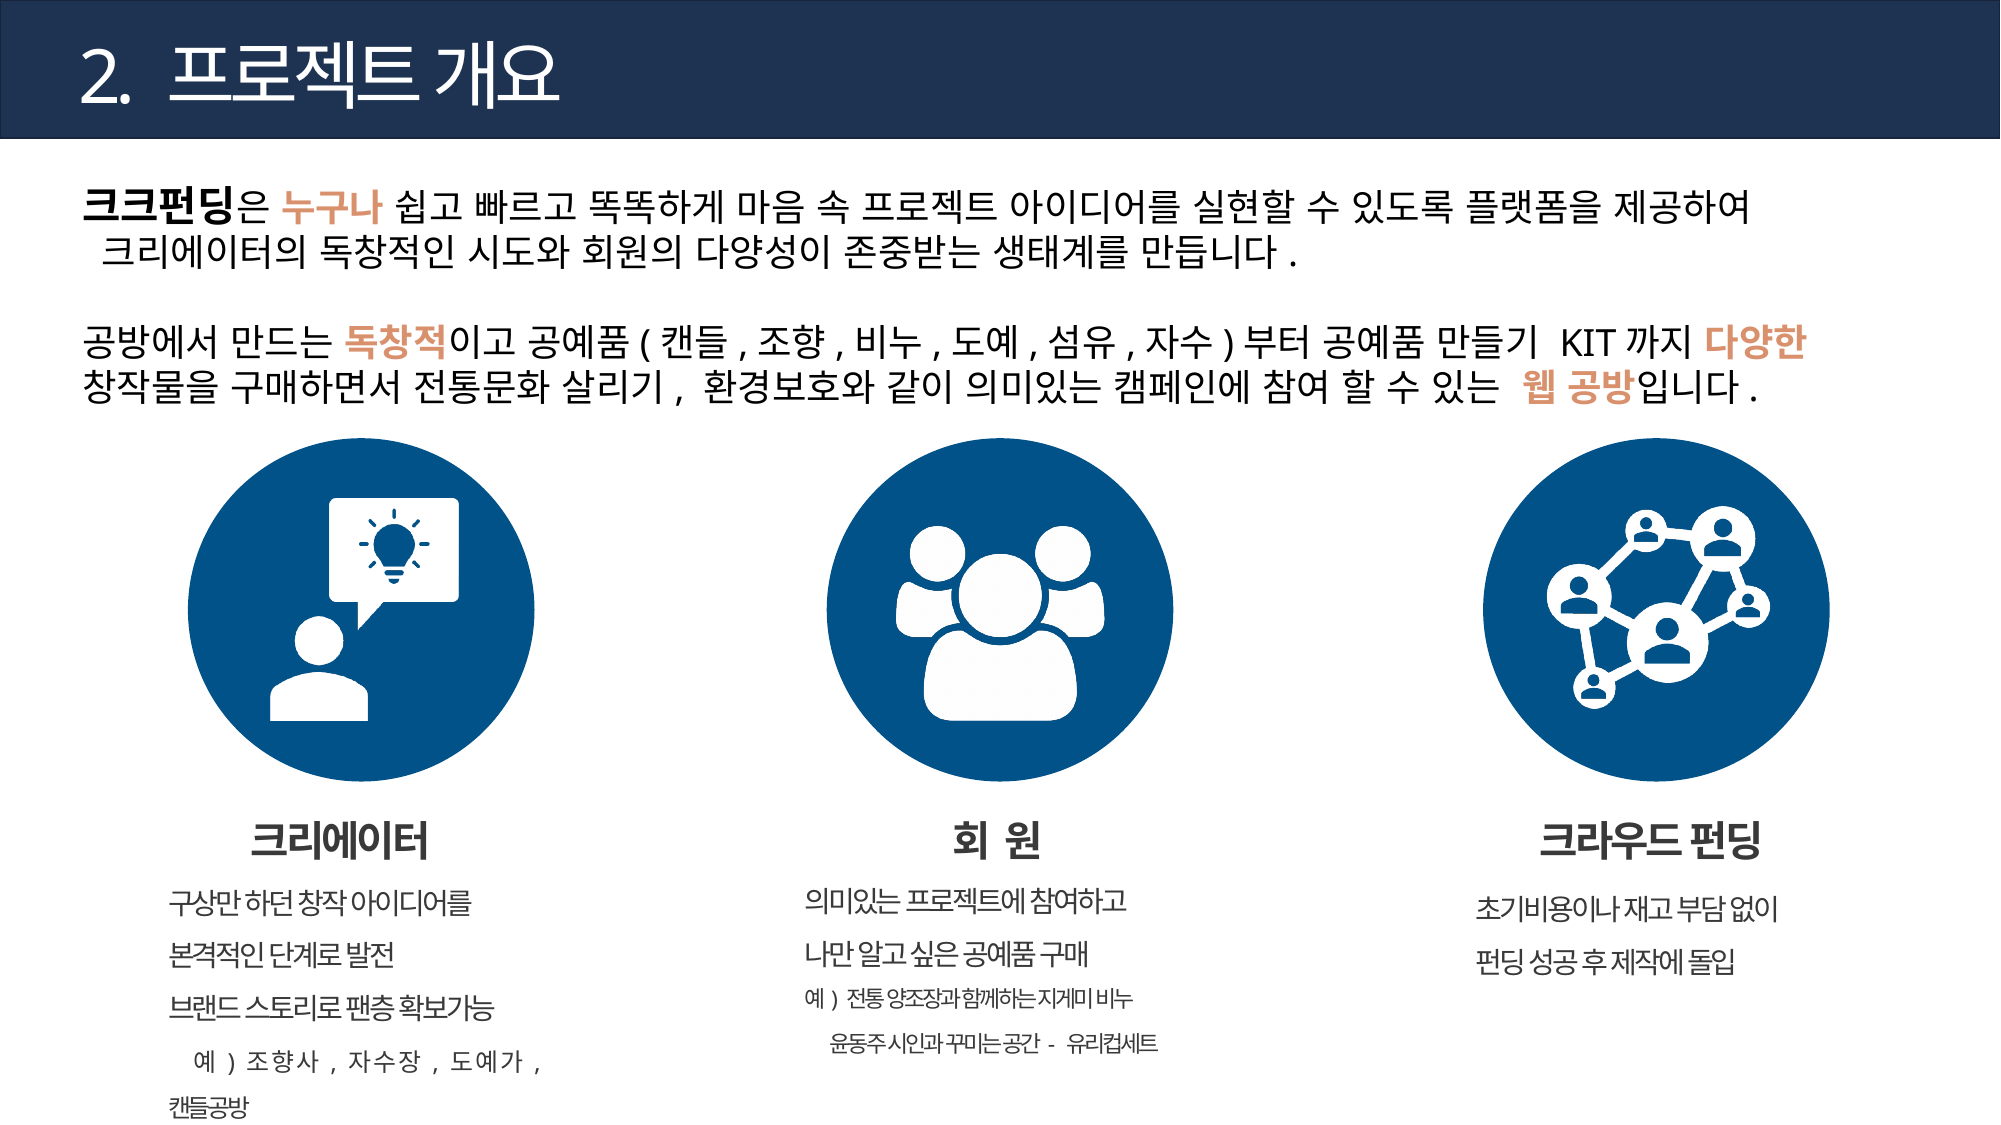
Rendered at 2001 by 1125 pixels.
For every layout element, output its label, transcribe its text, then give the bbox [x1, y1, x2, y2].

text_box [825, 437, 1175, 782]
text_box [0, 0, 2000, 139]
text_box [1535, 734, 1778, 782]
text_box [499, 504, 536, 716]
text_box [153, 782, 562, 1081]
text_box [1460, 782, 1877, 1035]
text_box [1482, 489, 1531, 730]
picture [228, 472, 499, 743]
text_box [256, 462, 467, 472]
text_box [1538, 437, 1775, 483]
text_box 2. 프로젝트 개요 [63, 20, 580, 126]
text_box [1782, 490, 1831, 730]
picture [894, 517, 1106, 729]
picture [1531, 483, 1782, 734]
text_box [186, 498, 228, 722]
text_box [789, 782, 1206, 1062]
text_box [250, 743, 473, 782]
text_box 크크펀딩은 누구나 쉽고 빠르고 똑똑하게 마음 속 프로젝트 아이디어를 실현할 수 있도록 플랫폼을 제공하여 크리에이터의 독창적인 시도와 회원의 다양성이 존중받는 생태계를 만듭니다. 공방에서 만드는 독창적이고 공예품(캔들,조향,비누,도예,섬유,자수)부터 공예품 만들기 KIT까지 다양한 창작물을 구매하면서 전통문화 살리기, 환경보호와 같이 의미있는 캠페인에 참여 할 수 있는 웹 공방입니다. [67, 139, 1954, 462]
